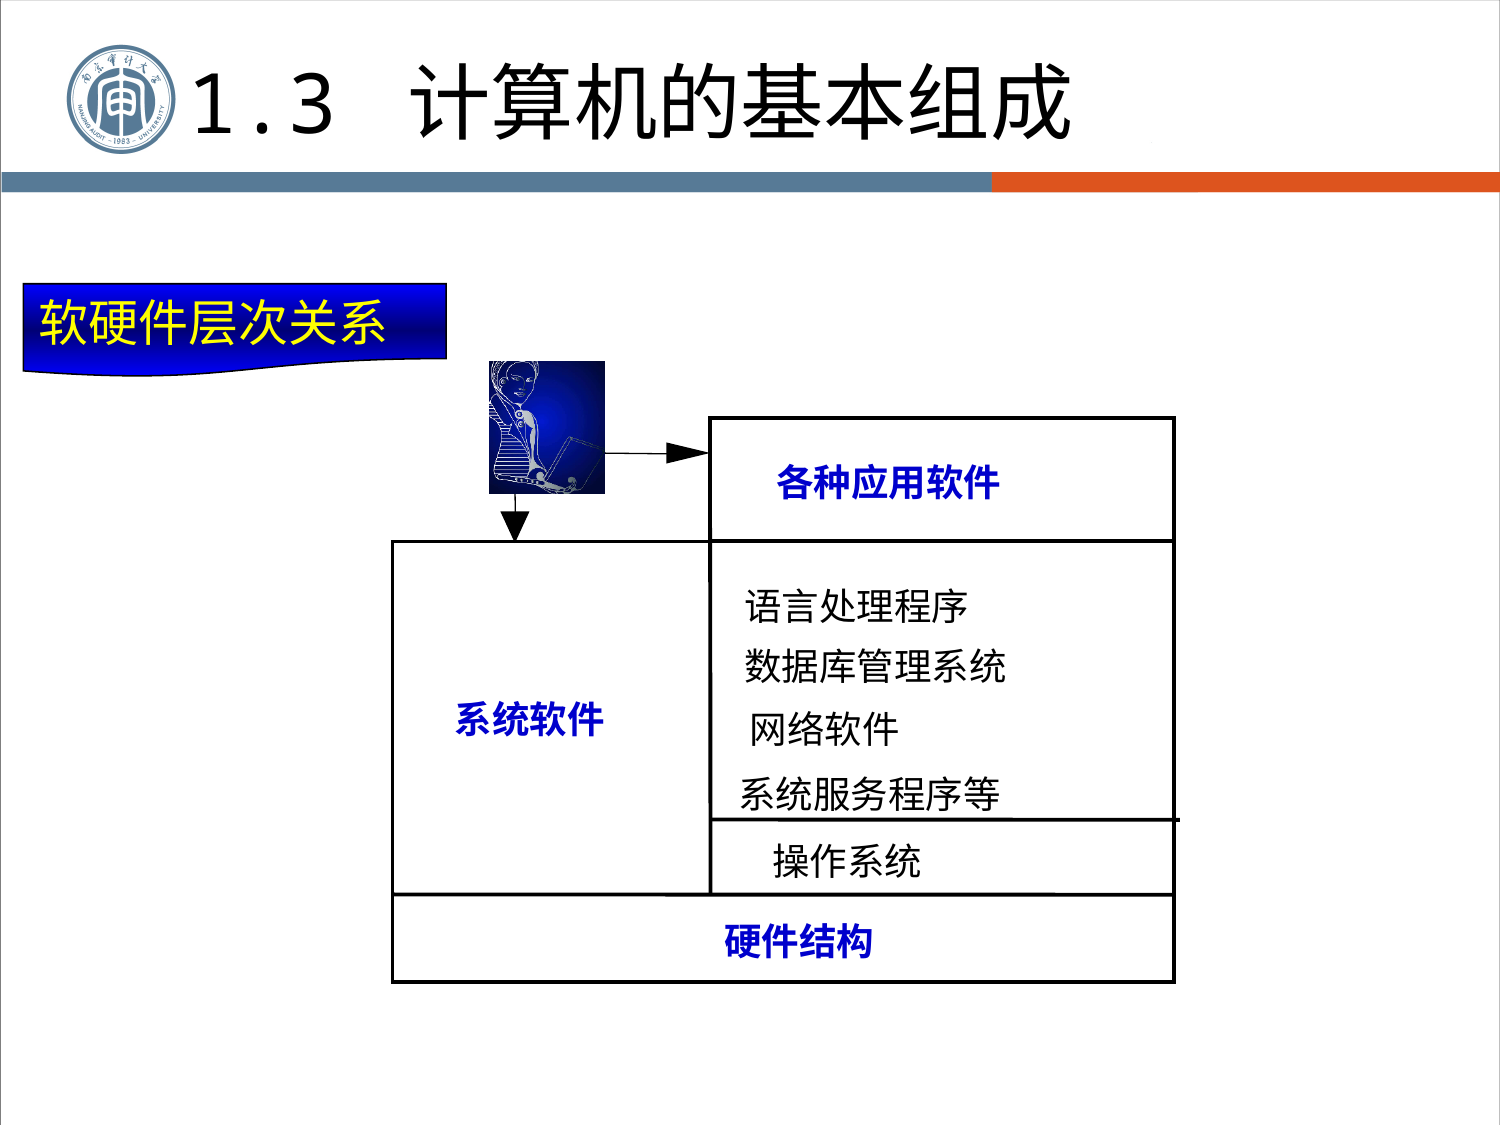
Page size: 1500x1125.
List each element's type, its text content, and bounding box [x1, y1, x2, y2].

text_box 软硬件层次关系 [23, 283, 447, 376]
text_box 1.3 计算机的基本组成 [172, 42, 1089, 158]
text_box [303, 406, 1197, 995]
picture [0, 0, 1500, 1125]
